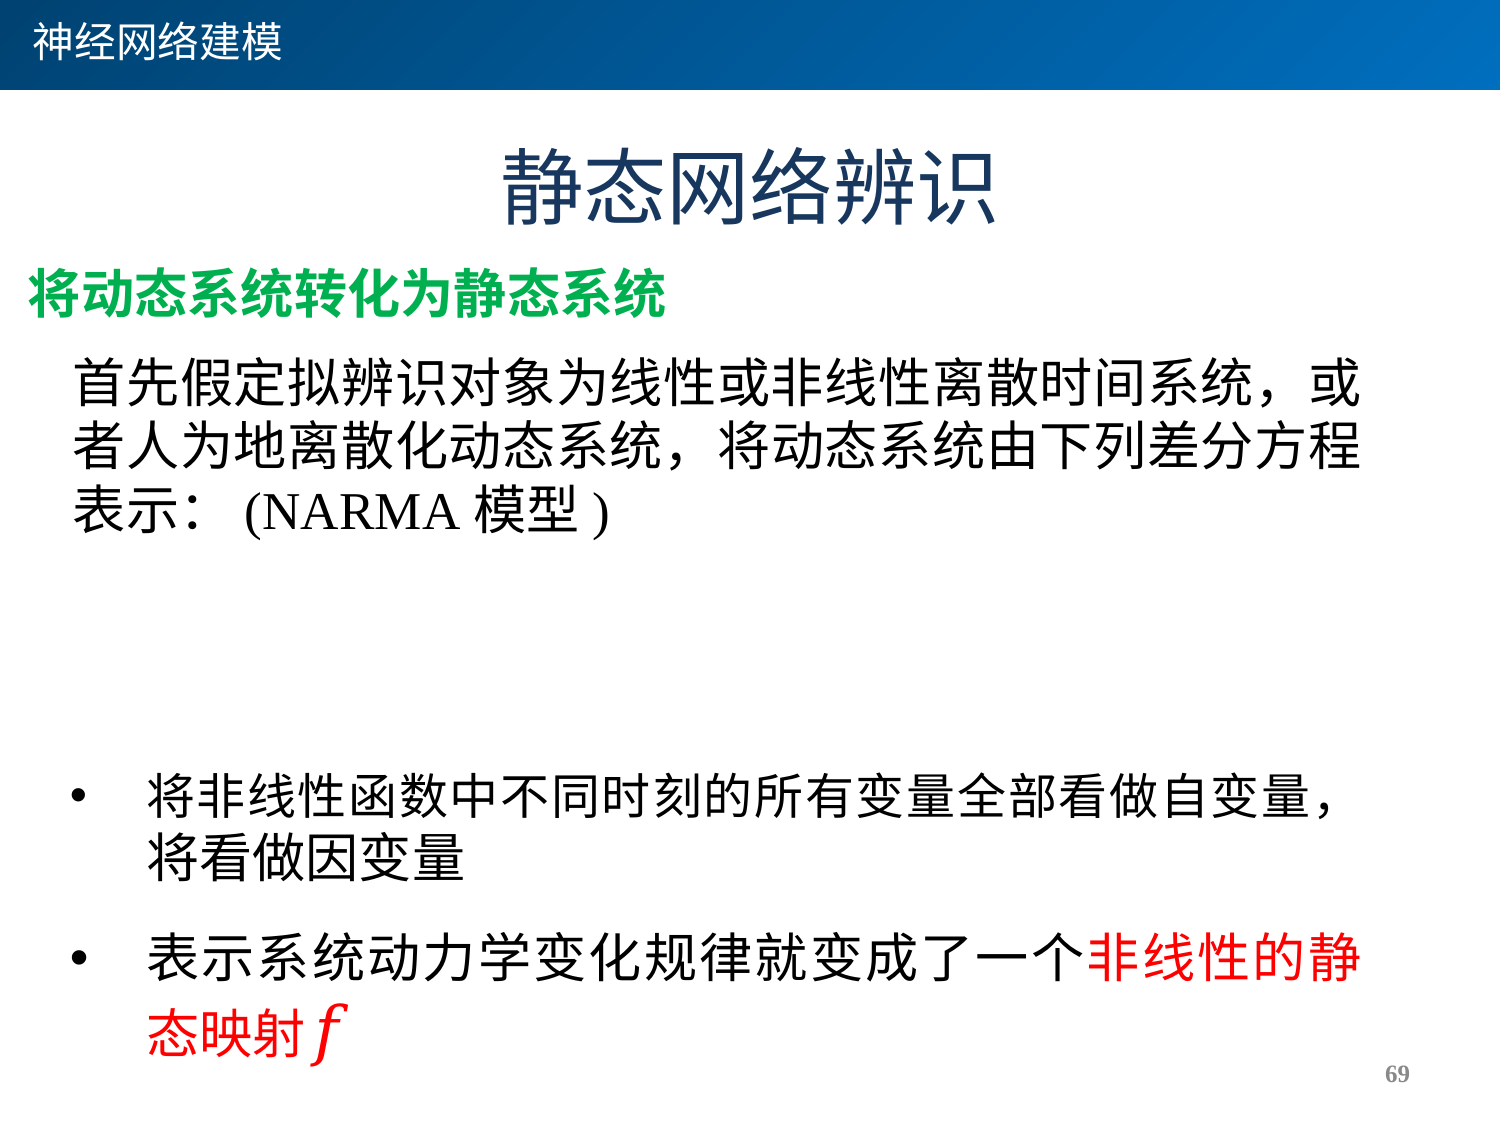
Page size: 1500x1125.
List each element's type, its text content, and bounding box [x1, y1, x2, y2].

slide_number 69 [1074, 1042, 1425, 1103]
list 神经网络建模 [17, 8, 313, 80]
title 静态网络辨识 [75, 91, 1425, 279]
